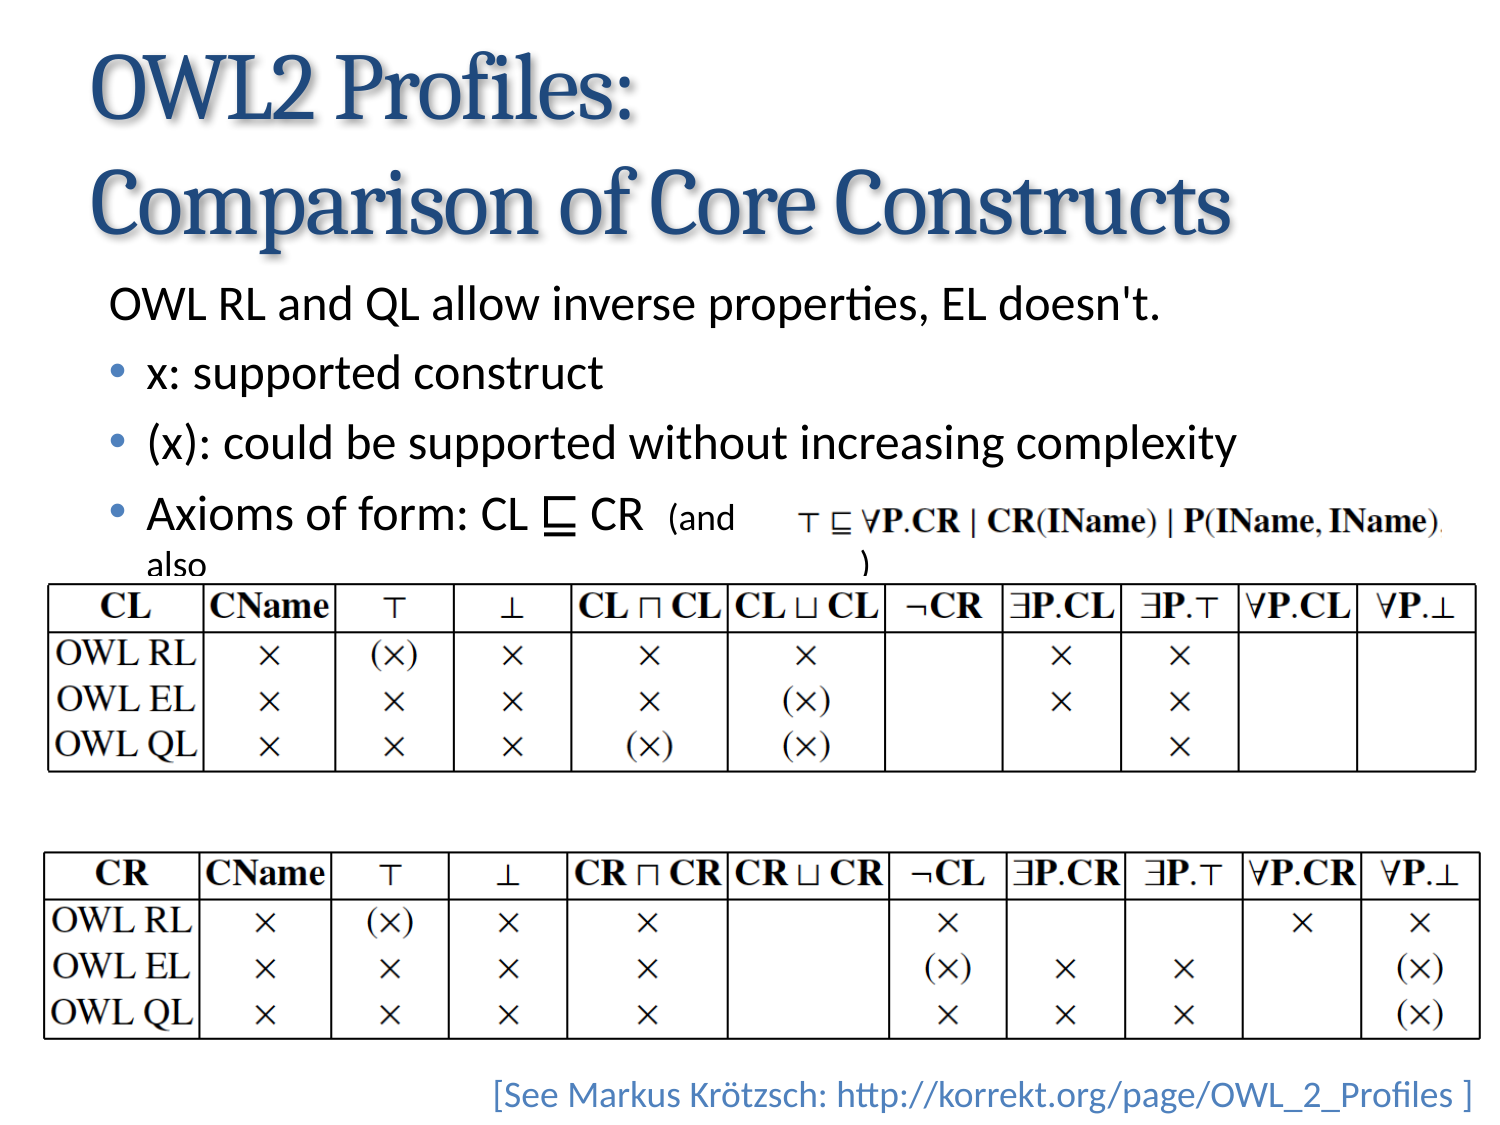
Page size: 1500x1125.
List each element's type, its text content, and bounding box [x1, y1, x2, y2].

list OWL RL and QL allow inverse properties, EL doesn't. x: supported construct (x): could be supported without increasing complexity Axioms of form: CL ⊑ CR (and also ) [74, 262, 1477, 569]
picture [795, 496, 1443, 546]
title OWL2 Profiles: Comparison of Core Constructs [75, 45, 1427, 233]
text_box [See Markus Krötzsch: http://korrekt.org/page/OWL_2_Profiles ] [477, 1063, 1498, 1123]
picture [37, 575, 1490, 1048]
